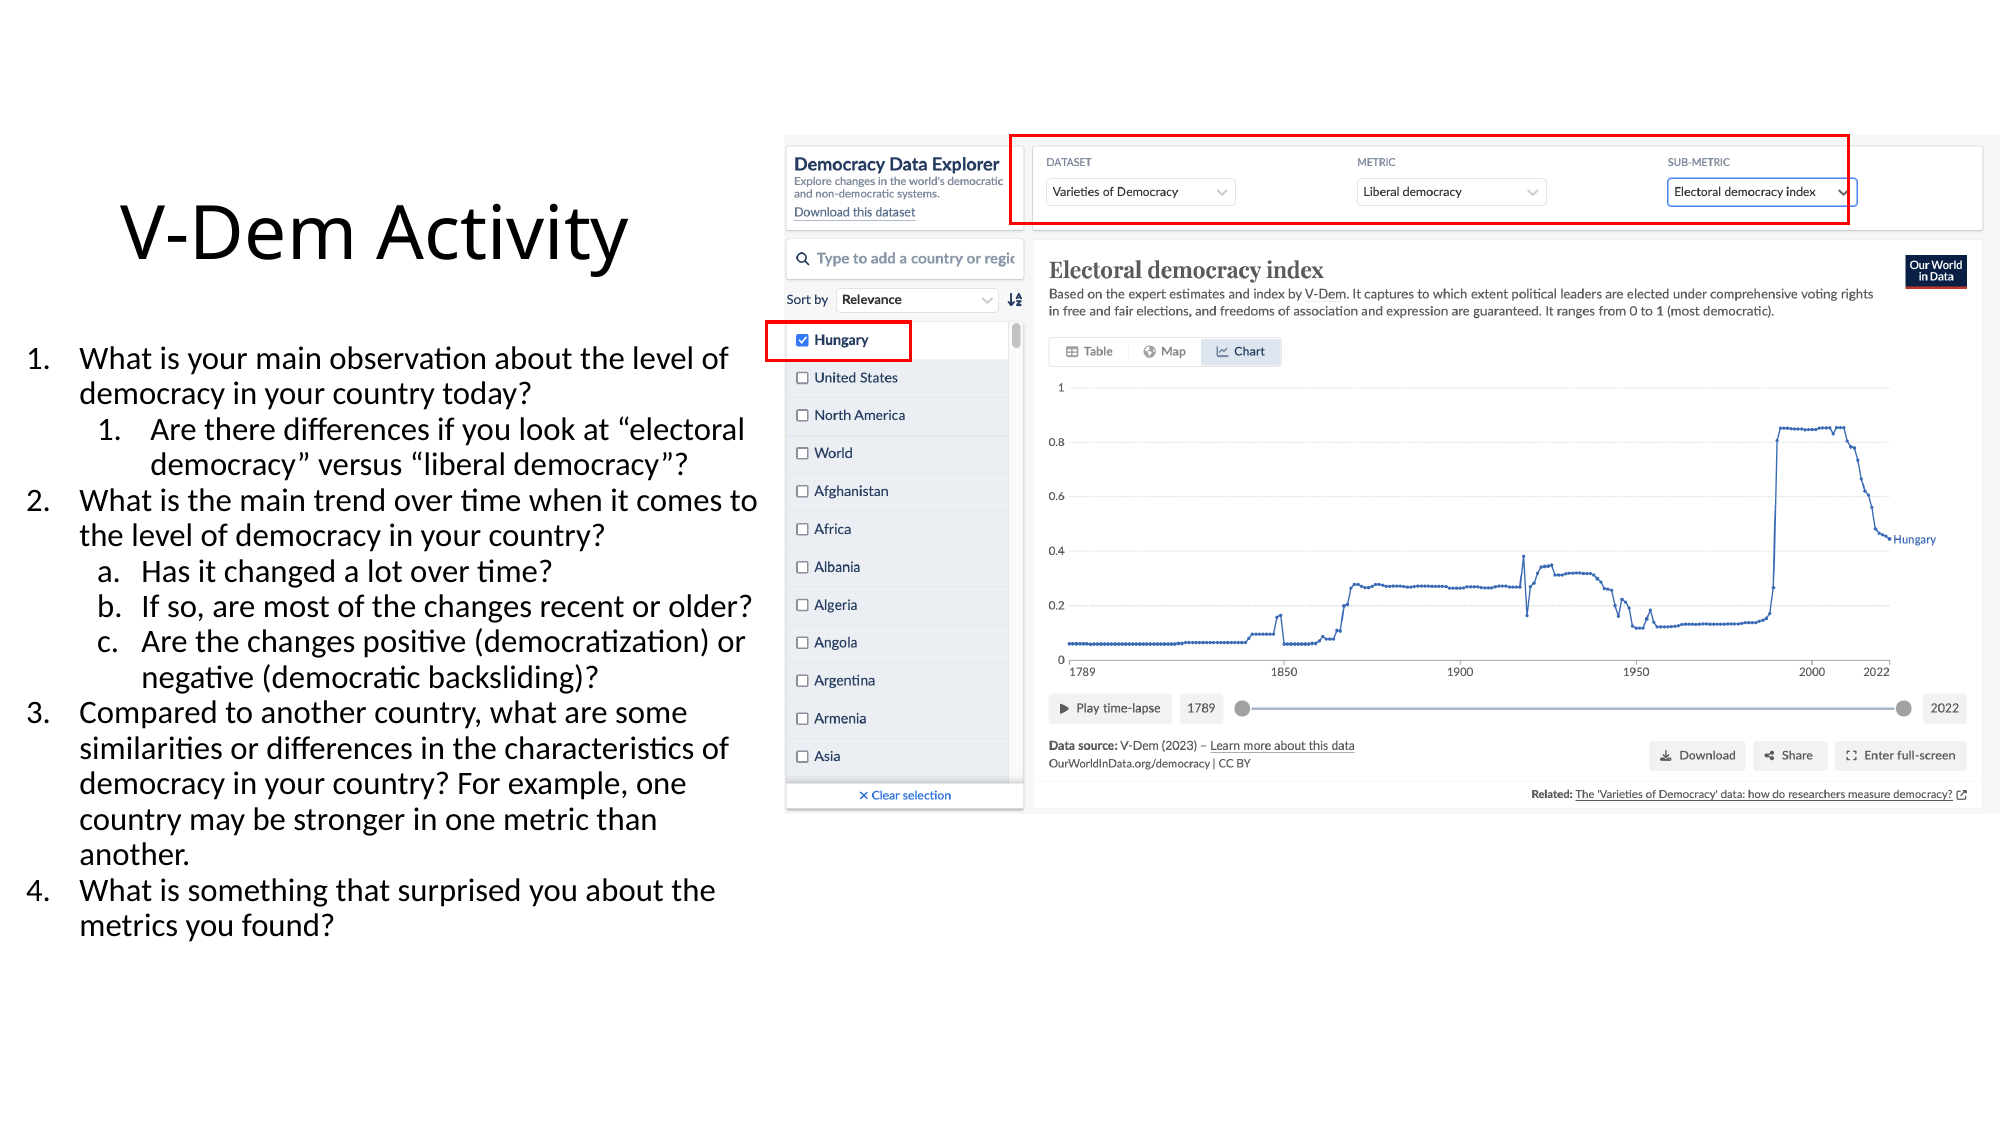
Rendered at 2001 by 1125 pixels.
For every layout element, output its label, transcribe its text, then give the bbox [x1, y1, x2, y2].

picture [784, 134, 2000, 815]
list What is your main observation about the level of democracy in your country today? Are there differences if you look at “electoral democracy” versus “liberal democracy”? What is the main trend over time when it comes to the level of democracy in your country? Has it changed a lot over time? If so, are most of the changes recent or older? Are the changes positive (democratization) or negative (democratic backsliding)? Compared to another country, what are some similarities or differences in the characteristics of democracy in your country? For example, one country may be stronger in one metric than another. What is something that surprised you about the metrics you found? [11, 333, 781, 952]
text_box [765, 320, 784, 362]
title V-Dem Activity [105, 86, 809, 284]
